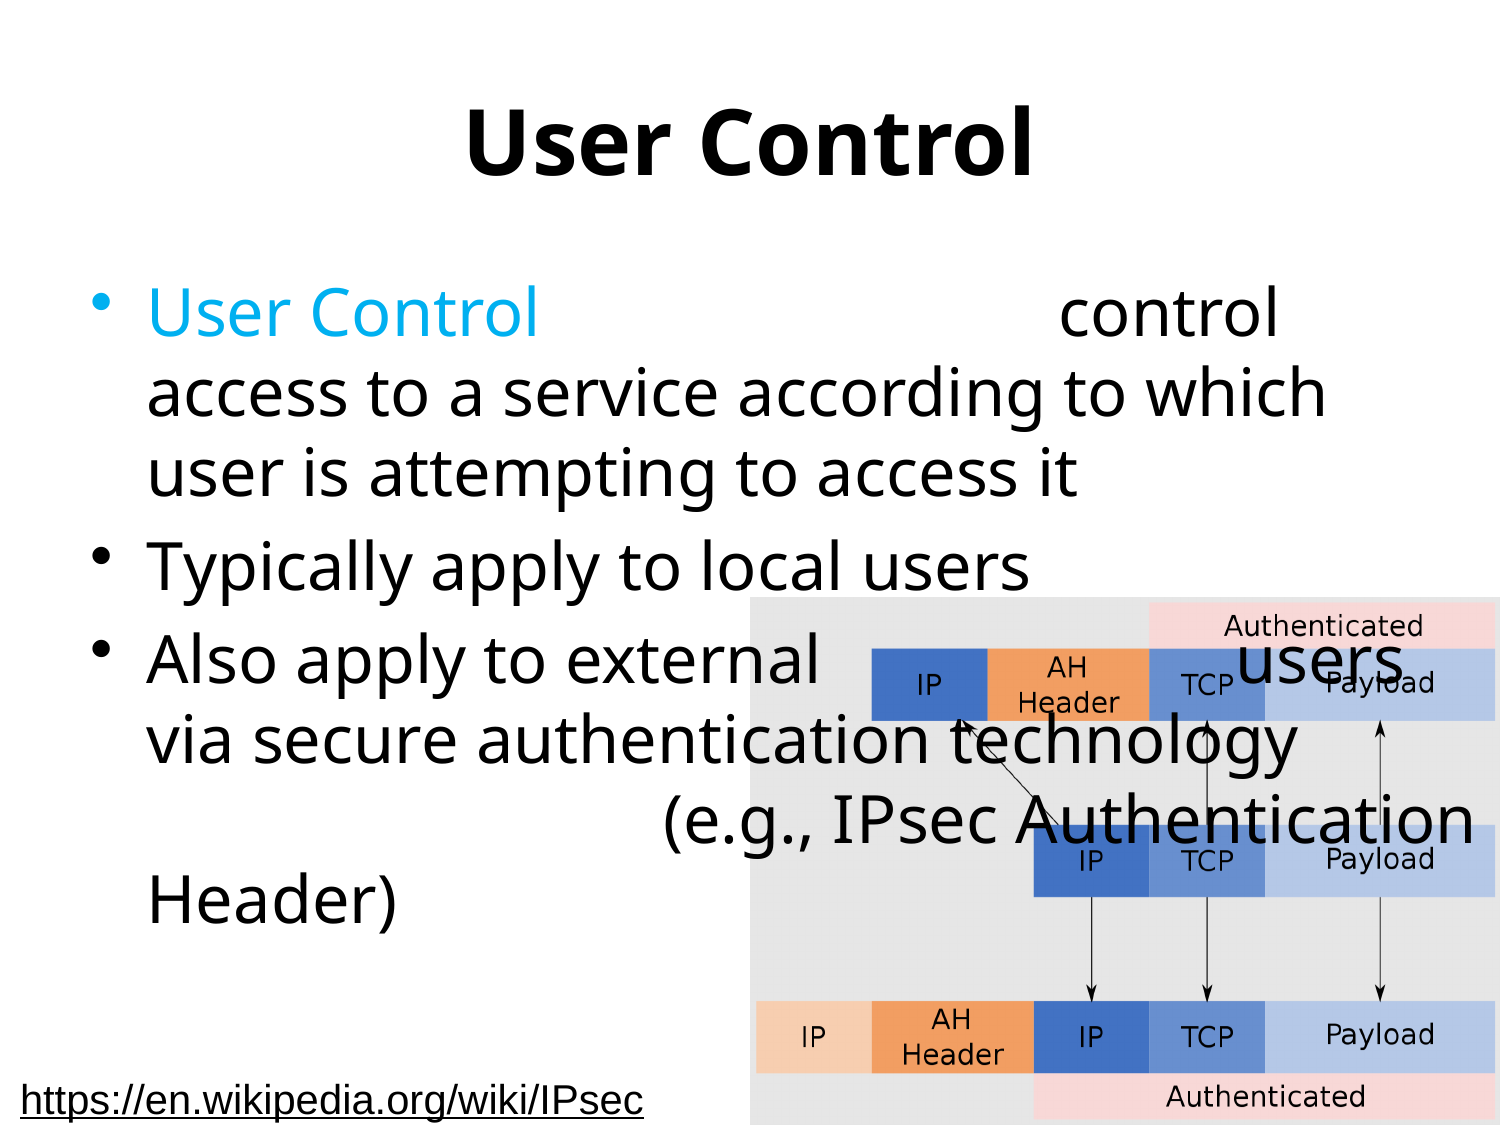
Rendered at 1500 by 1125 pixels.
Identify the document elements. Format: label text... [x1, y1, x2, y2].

text_box https://en.wikipedia.org/wiki/IPsec [0, 962, 744, 1125]
title User Control [0, 45, 1500, 233]
picture [749, 597, 1500, 1125]
list User Control control access to a service according to which user is attempting to access it Typically apply to local users Also apply to external users via secure authentication technology (e.g., IPsec Authentication Header) [75, 262, 1500, 962]
